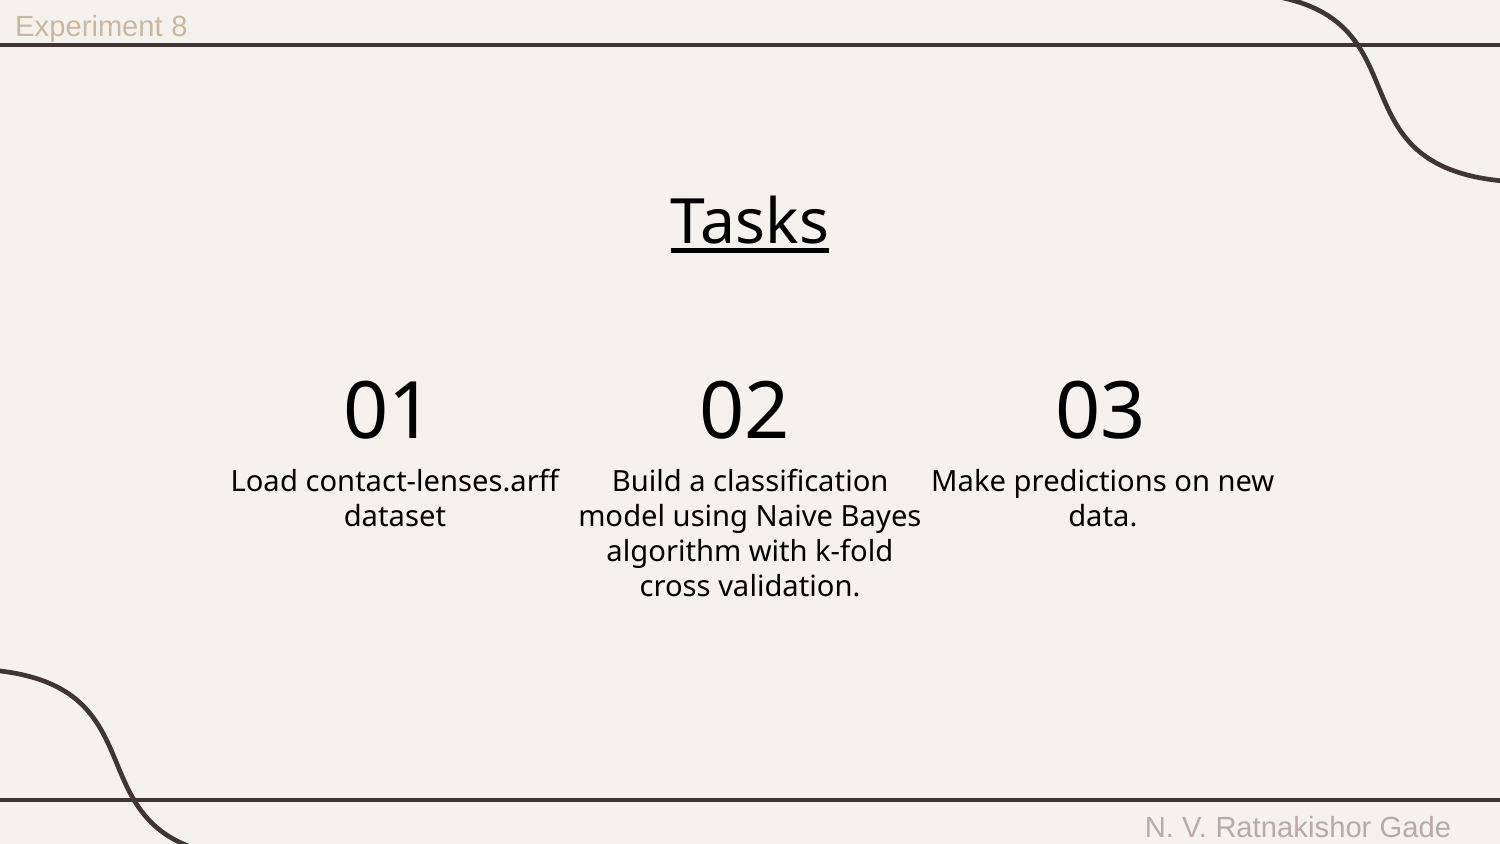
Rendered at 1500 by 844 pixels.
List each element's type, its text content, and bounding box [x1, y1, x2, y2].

title 02 [677, 344, 811, 439]
subtitle Make predictions on new data. [942, 447, 1295, 542]
title Tasks [382, 165, 1118, 260]
title 03 [1033, 344, 1167, 439]
title 01 [322, 344, 456, 439]
subtitle Build a classification model using Naive Bayes algorithm with k-fold cross validation. [558, 447, 942, 542]
text_box Experiment 8 [0, 0, 203, 50]
subtitle Load contact-lenses.arff dataset [203, 447, 558, 542]
